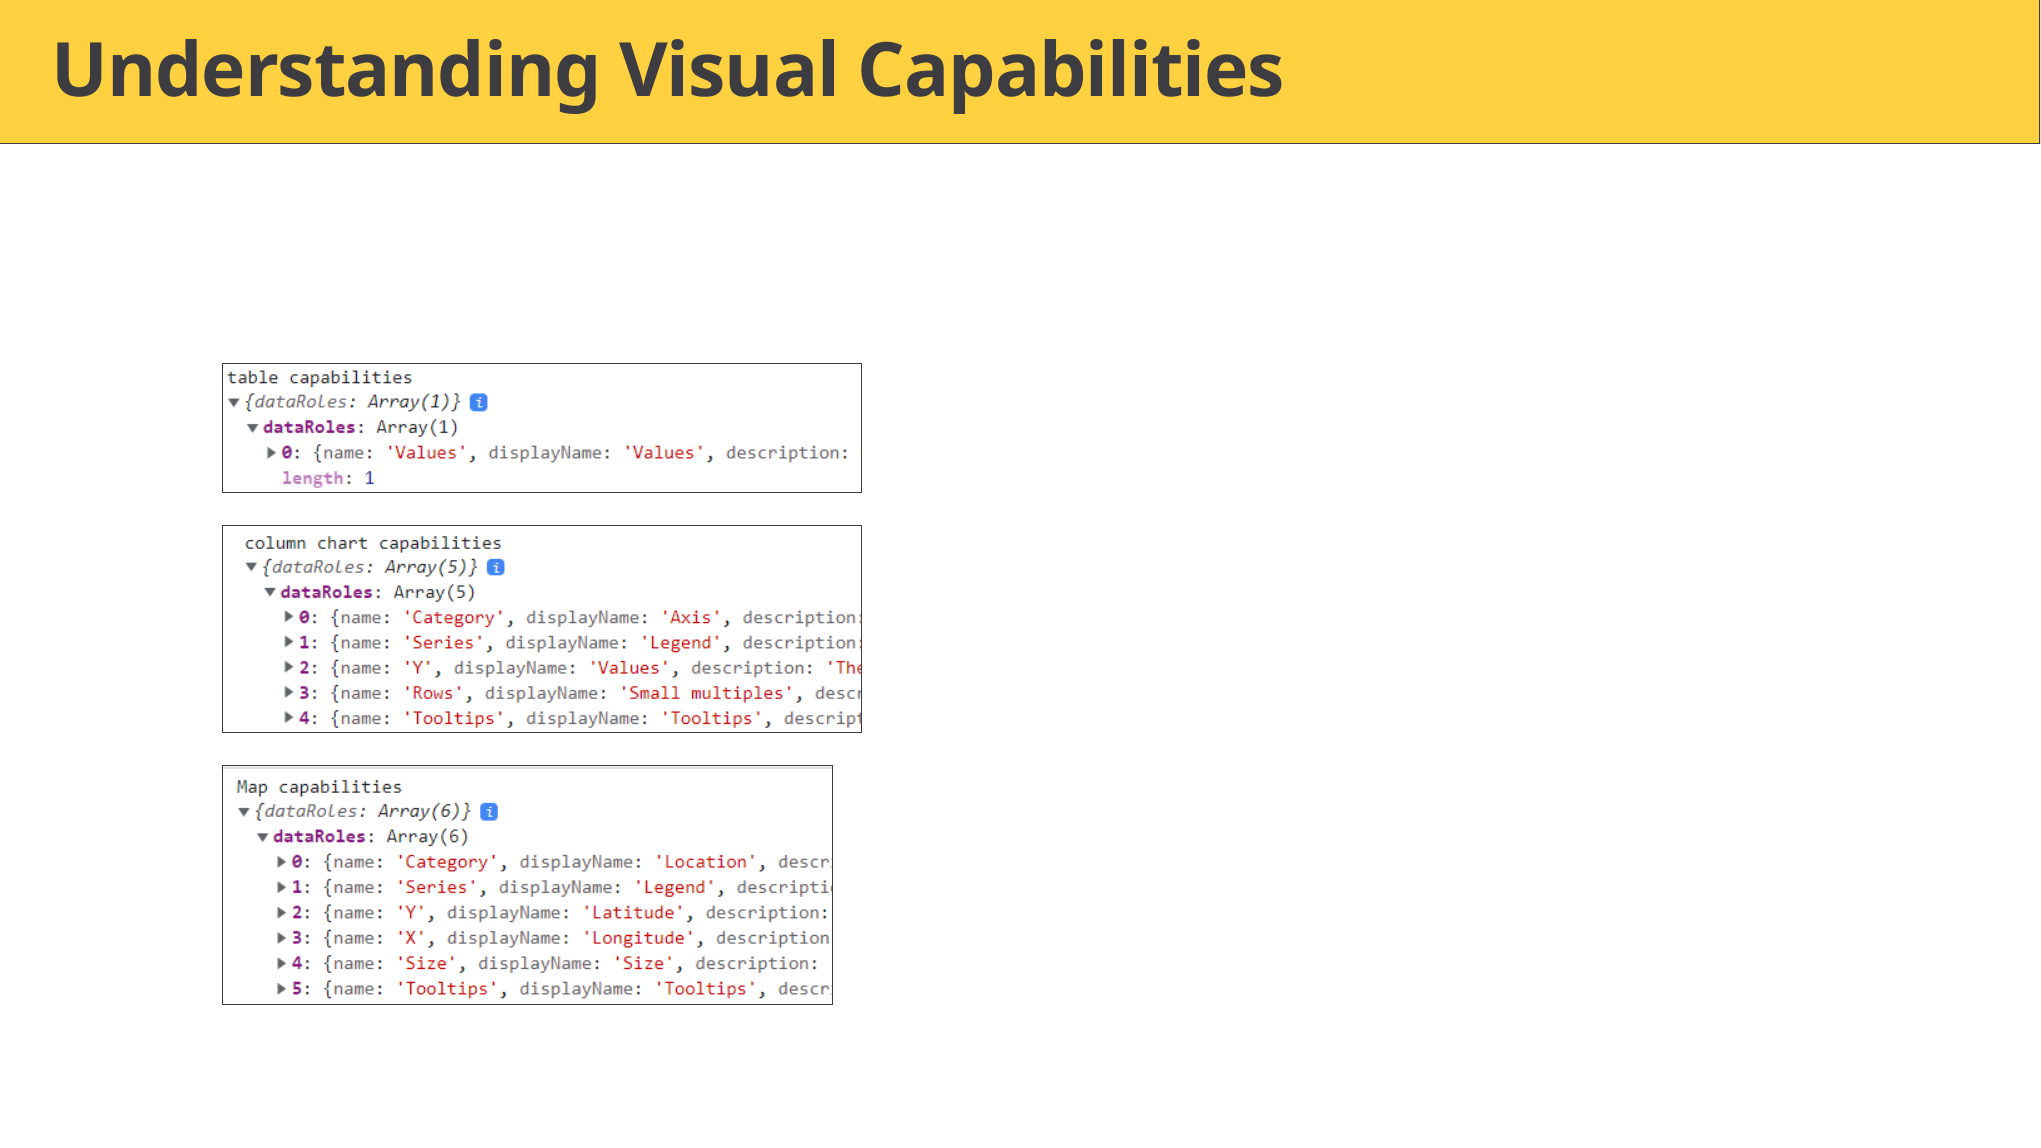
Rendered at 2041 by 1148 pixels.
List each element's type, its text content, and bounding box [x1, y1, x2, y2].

picture [221, 363, 862, 493]
picture [221, 765, 833, 1006]
picture [221, 525, 862, 734]
title Understanding Visual Capabilities [51, 31, 1988, 113]
